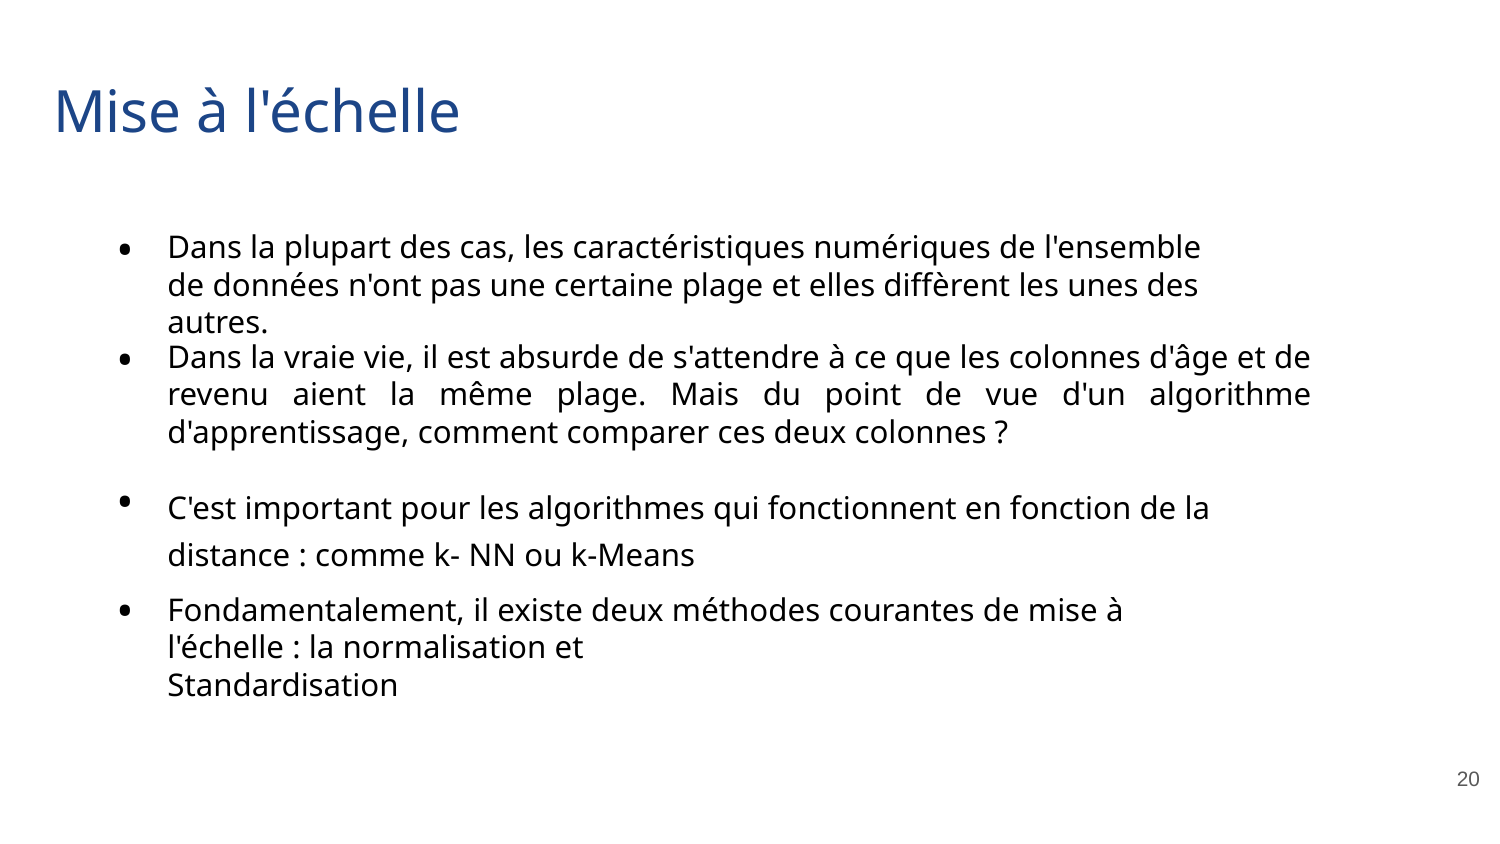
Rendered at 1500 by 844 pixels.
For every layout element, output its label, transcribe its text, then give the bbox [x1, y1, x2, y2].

text_box Dans la plupart des cas, les caractéristiques numériques de l'ensemble de données n'ont pas une certaine plage et elles diffèrent les unes des autres. [165, 226, 1207, 304]
title Mise à l'échelle [51, 72, 1449, 167]
text_box Fondamentalement, il existe deux méthodes courantes de mise à l'échelle : la normalisation et Standardisation [165, 588, 1263, 666]
text_box Dans la vraie vie, il est absurde de s'attendre à ce que les colonnes d'âge et de revenu aient la même plage. Mais du point de vue d'un algorithme d'apprentissage, comment comparer ces deux colonnes ? [165, 336, 1314, 452]
text_box • [114, 328, 136, 386]
text_box • [114, 218, 136, 277]
text_box • [114, 580, 136, 638]
text_box C'est important pour les algorithmes qui fonctionnent en fonction de la distance : comme k- NN ou k-Means [165, 477, 1254, 565]
slide_number ‹#› [1389, 764, 1480, 830]
text_box • [114, 470, 136, 528]
